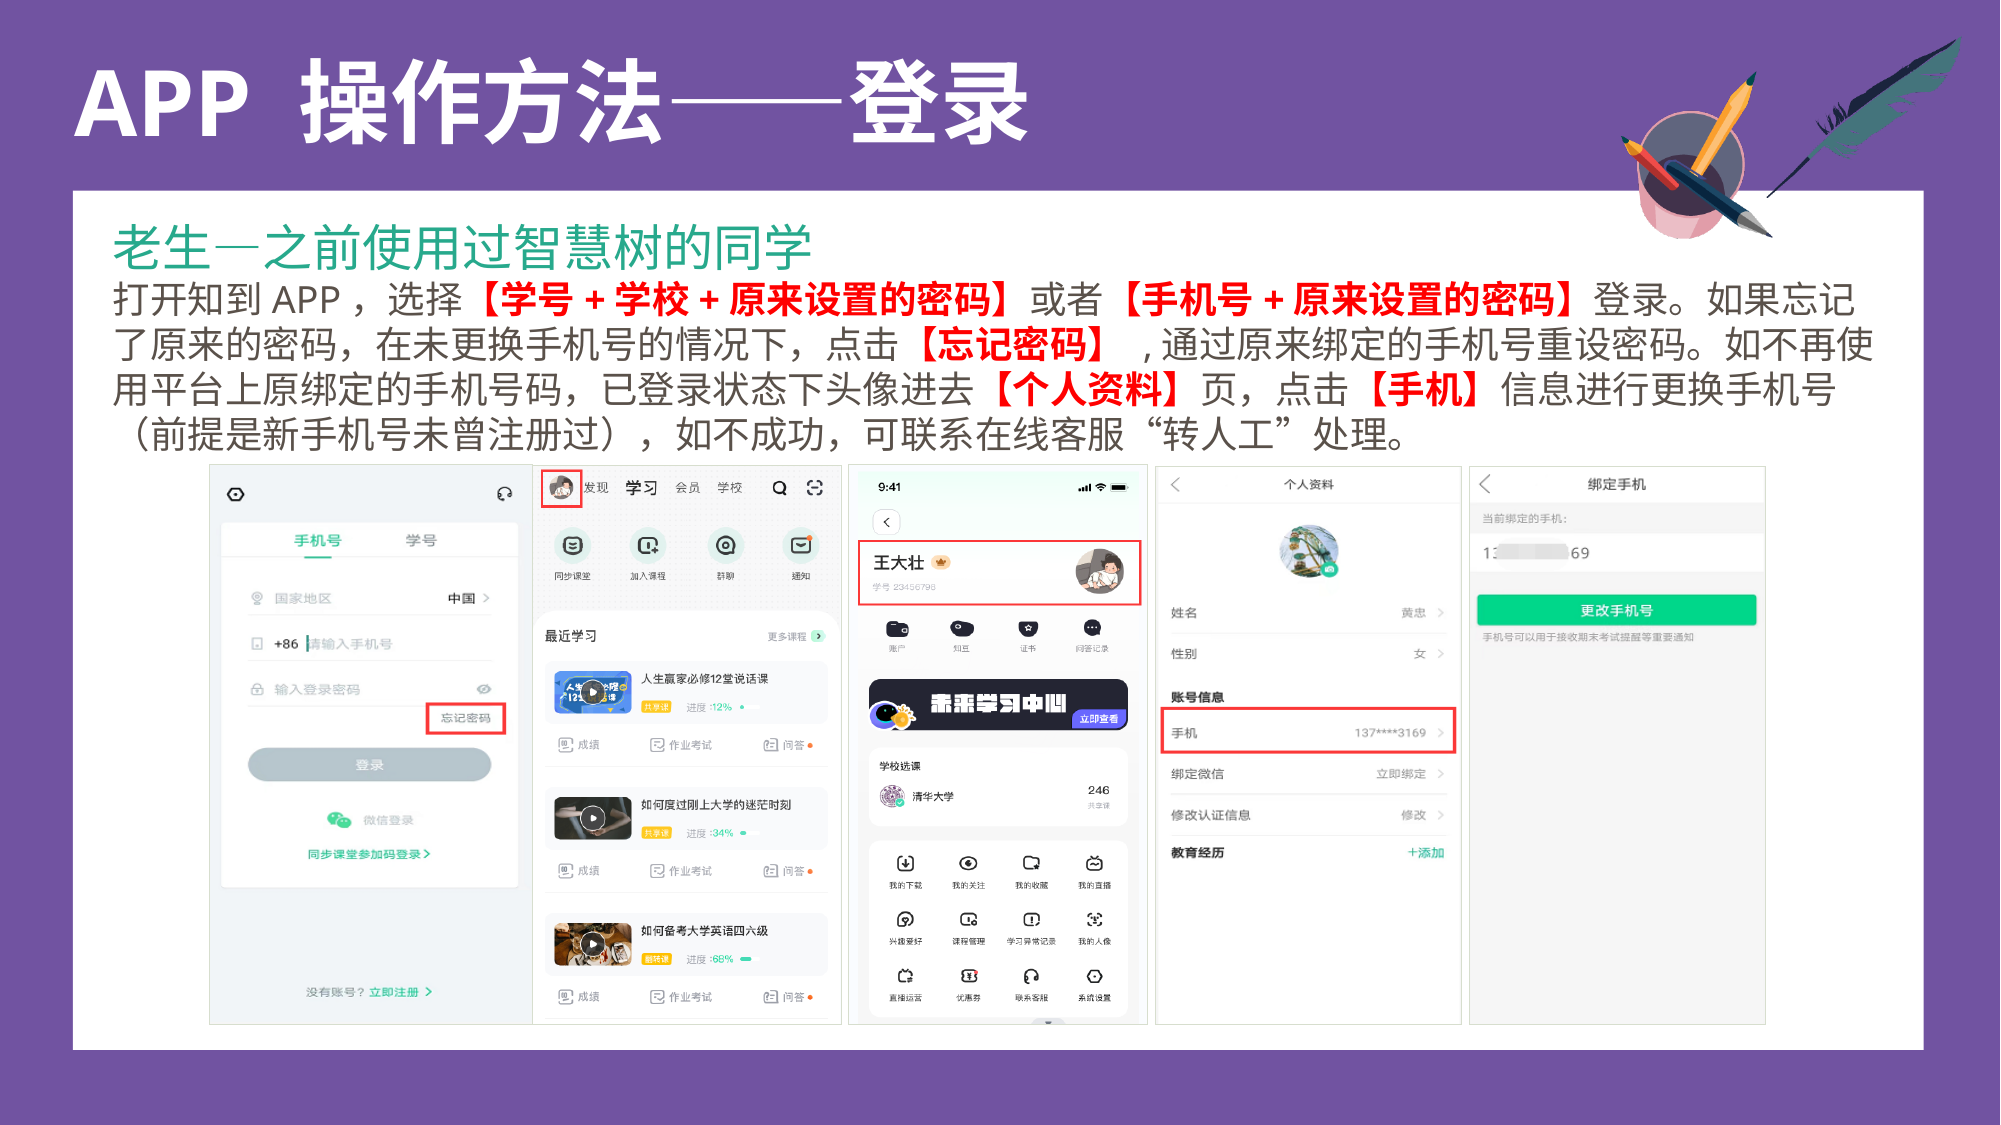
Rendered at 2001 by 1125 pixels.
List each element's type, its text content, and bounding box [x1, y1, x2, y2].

text_box [72, 190, 1925, 1051]
picture [848, 464, 1148, 1025]
picture [209, 464, 842, 1025]
picture [1155, 465, 1462, 1025]
text_box APP 操作方法——登录 [59, 37, 1080, 163]
picture [1620, 35, 1962, 239]
text_box [0, 0, 2000, 1125]
text_box 老生—之前使用过智慧树的同学 打开知到APP，选择【学号+学校+原来设置的密码】或者【手机号+原来设置的密码】登录。如果忘记了原来的密码，在未更换手机号的情况下，点击【忘记密码】 ,通过原来绑定的手机号重设密码。如不再使用平台上原绑定的手机号码，已登录状态下头像进去【个人资料】页，点击【手机】信息进行更换手机号（前提是新手机号未曾注册过），如不成功，可联系在线客服“转人工”处理。 [98, 208, 1899, 464]
picture [1469, 465, 1766, 1025]
